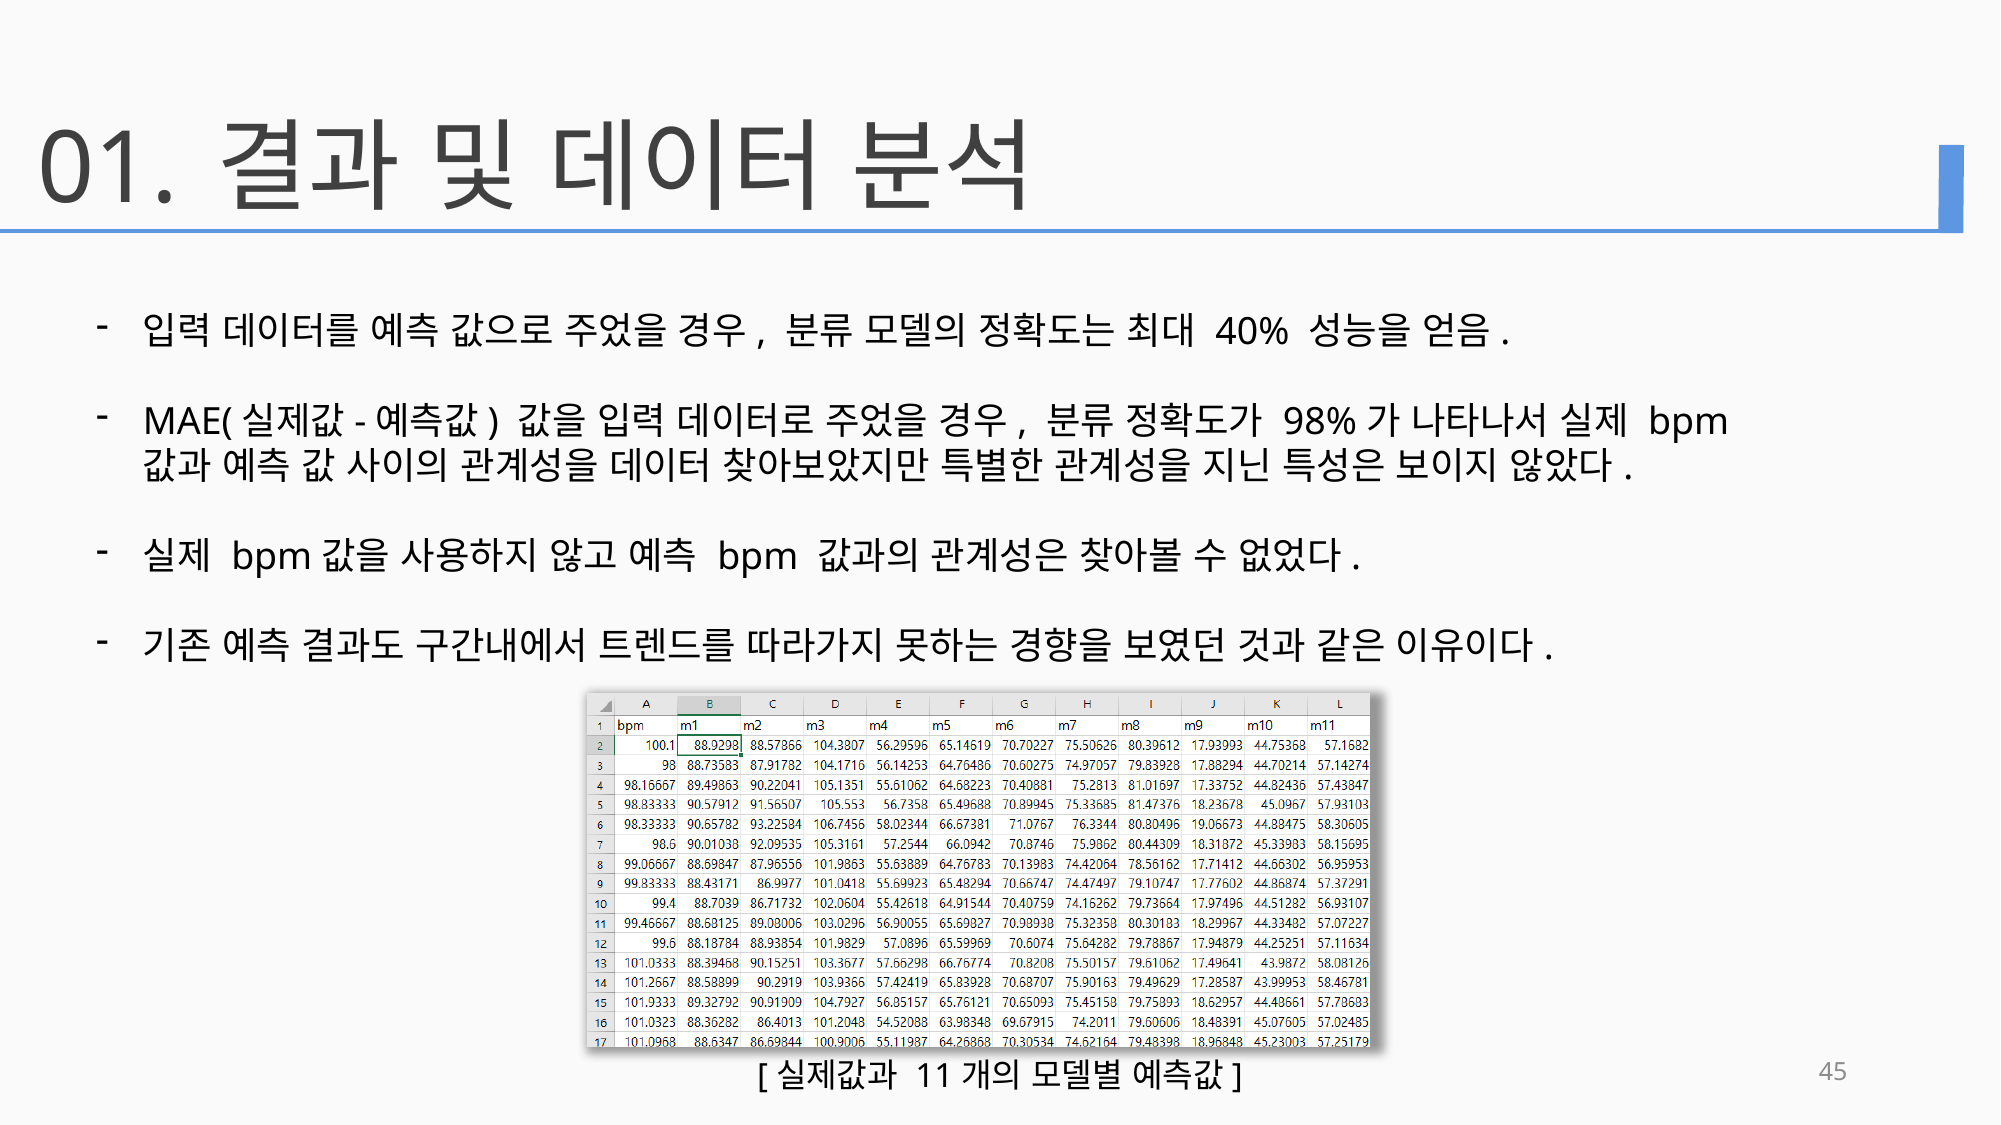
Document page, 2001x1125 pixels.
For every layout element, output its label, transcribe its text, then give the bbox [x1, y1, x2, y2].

text_box 01. [22, 94, 194, 229]
slide_number 45 [1412, 1042, 1863, 1103]
text_box 입력 데이터를 예측 값으로 주었을 경우, 분류 모델의 정확도는 최대 40% 성능을 얻음. MAE(실제값-예측값) 값을 입력 데이터로 주었을 경우, 분류 정확도가 98%가 나타나서 실제 bpm 값과 예측 값 사이의 관계성을 데이터 찾아보았지만 특별한 관계성을 지닌 특성은 보이지 않았다. 실제 bpm값을 사용하지 않고 예측 bpm 값과의 관계성은 찾아볼 수 없었다. 기존 예측 결과도 구간내에서 트렌드를 따라가지 못하는 경향을 보였던 것과 같은 이유이다. [81, 299, 1789, 675]
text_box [587, 693, 1370, 1103]
text_box 결과 및 데이터 분석 [201, 94, 1052, 230]
